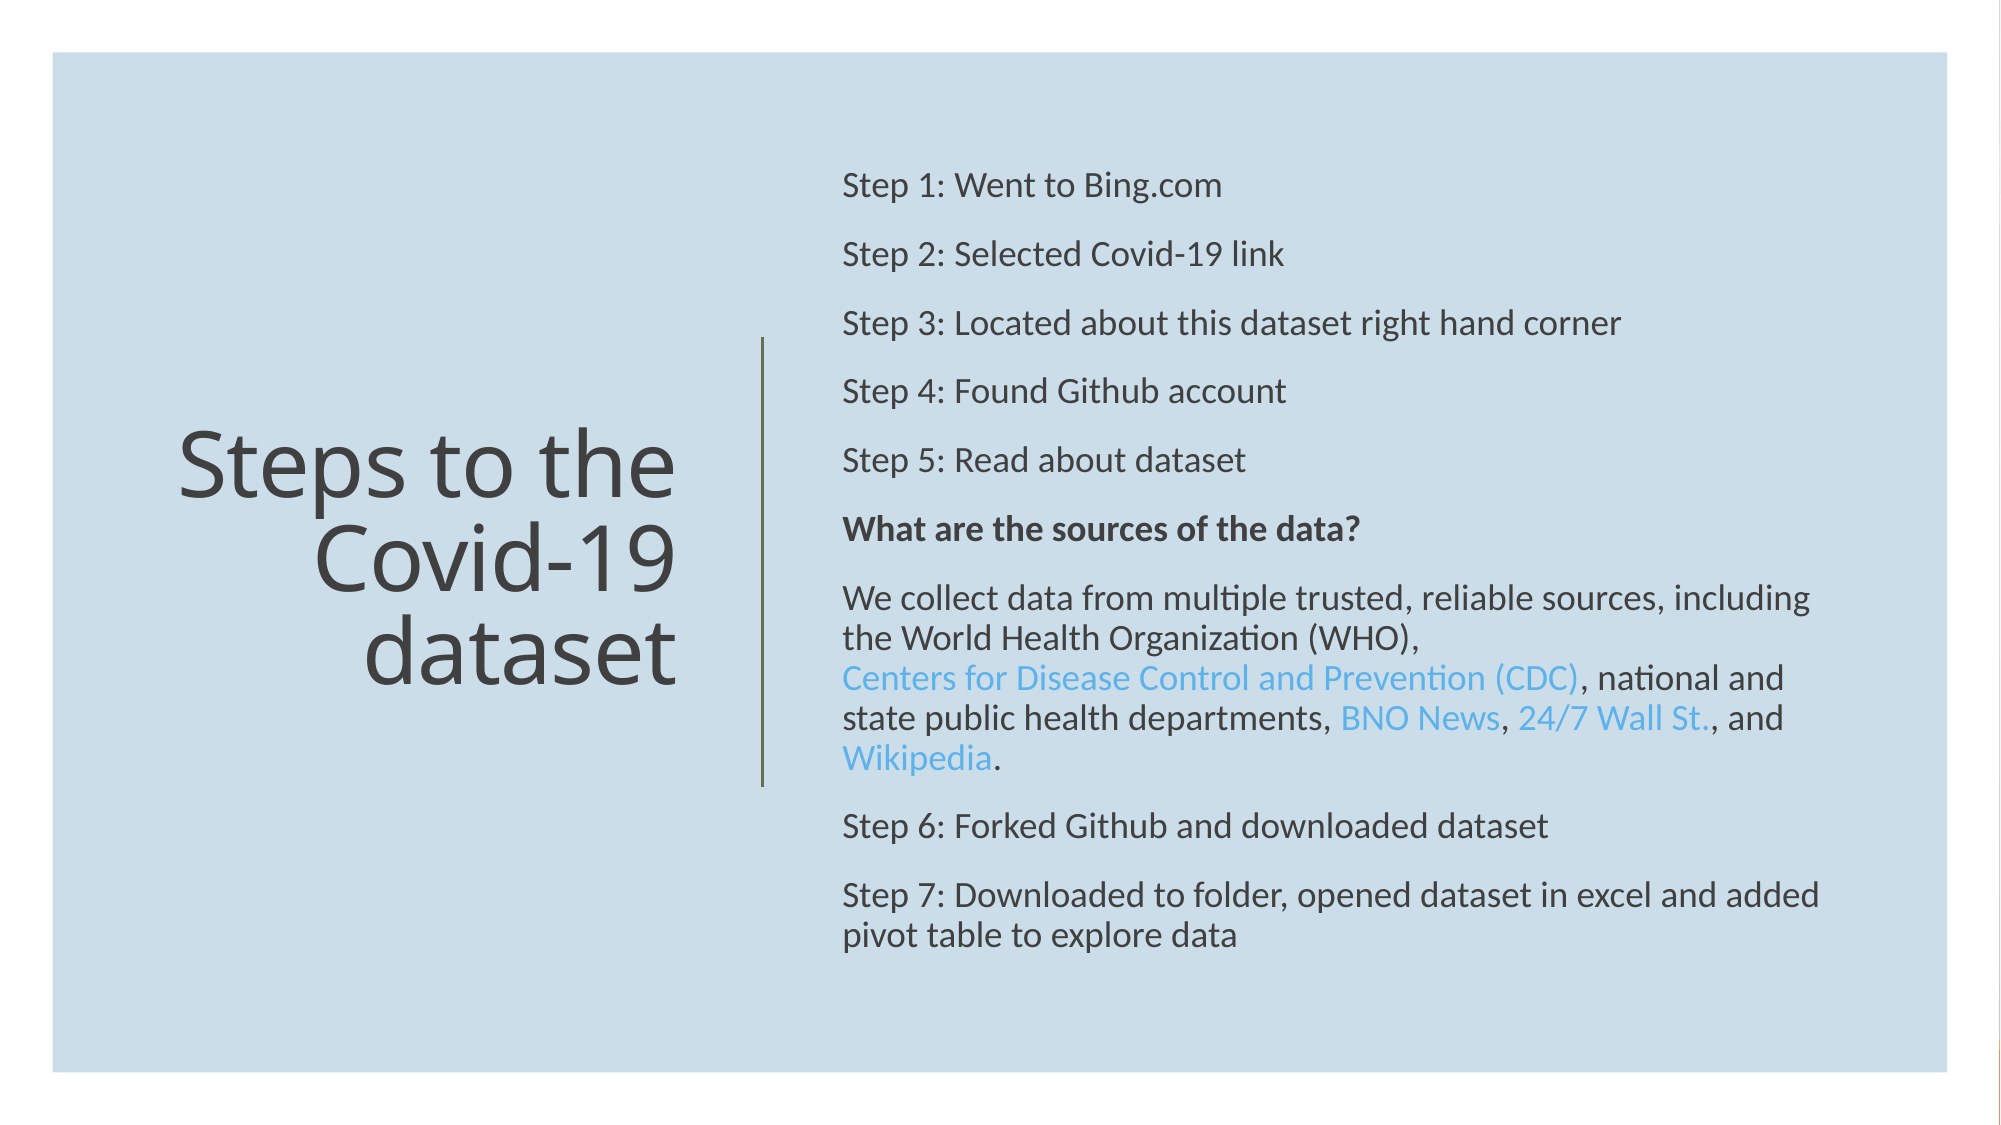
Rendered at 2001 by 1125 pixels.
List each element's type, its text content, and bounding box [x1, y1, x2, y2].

list Step 1: Went to Bing.com Step 2: Selected Covid-19 link Step 3: Located about this dataset right hand corner Step 4: Found Github account Step 5: Read about dataset What are the sources of the data? We collect data from multiple trusted, reliable sources, including the World Health Organization (WHO), Centers for Disease Control and Prevention (CDC), national and state public health departments, BNO News, 24/7 Wall St., and Wikipedia. Step 6: Forked Github and downloaded dataset Step 7: Downloaded to folder, opened dataset in excel and added pivot table to explore data [842, 158, 1849, 969]
title Steps to the Covid-19 dataset [158, 158, 693, 969]
text_box [0, 0, 2000, 1125]
text_box [51, 51, 1948, 1074]
